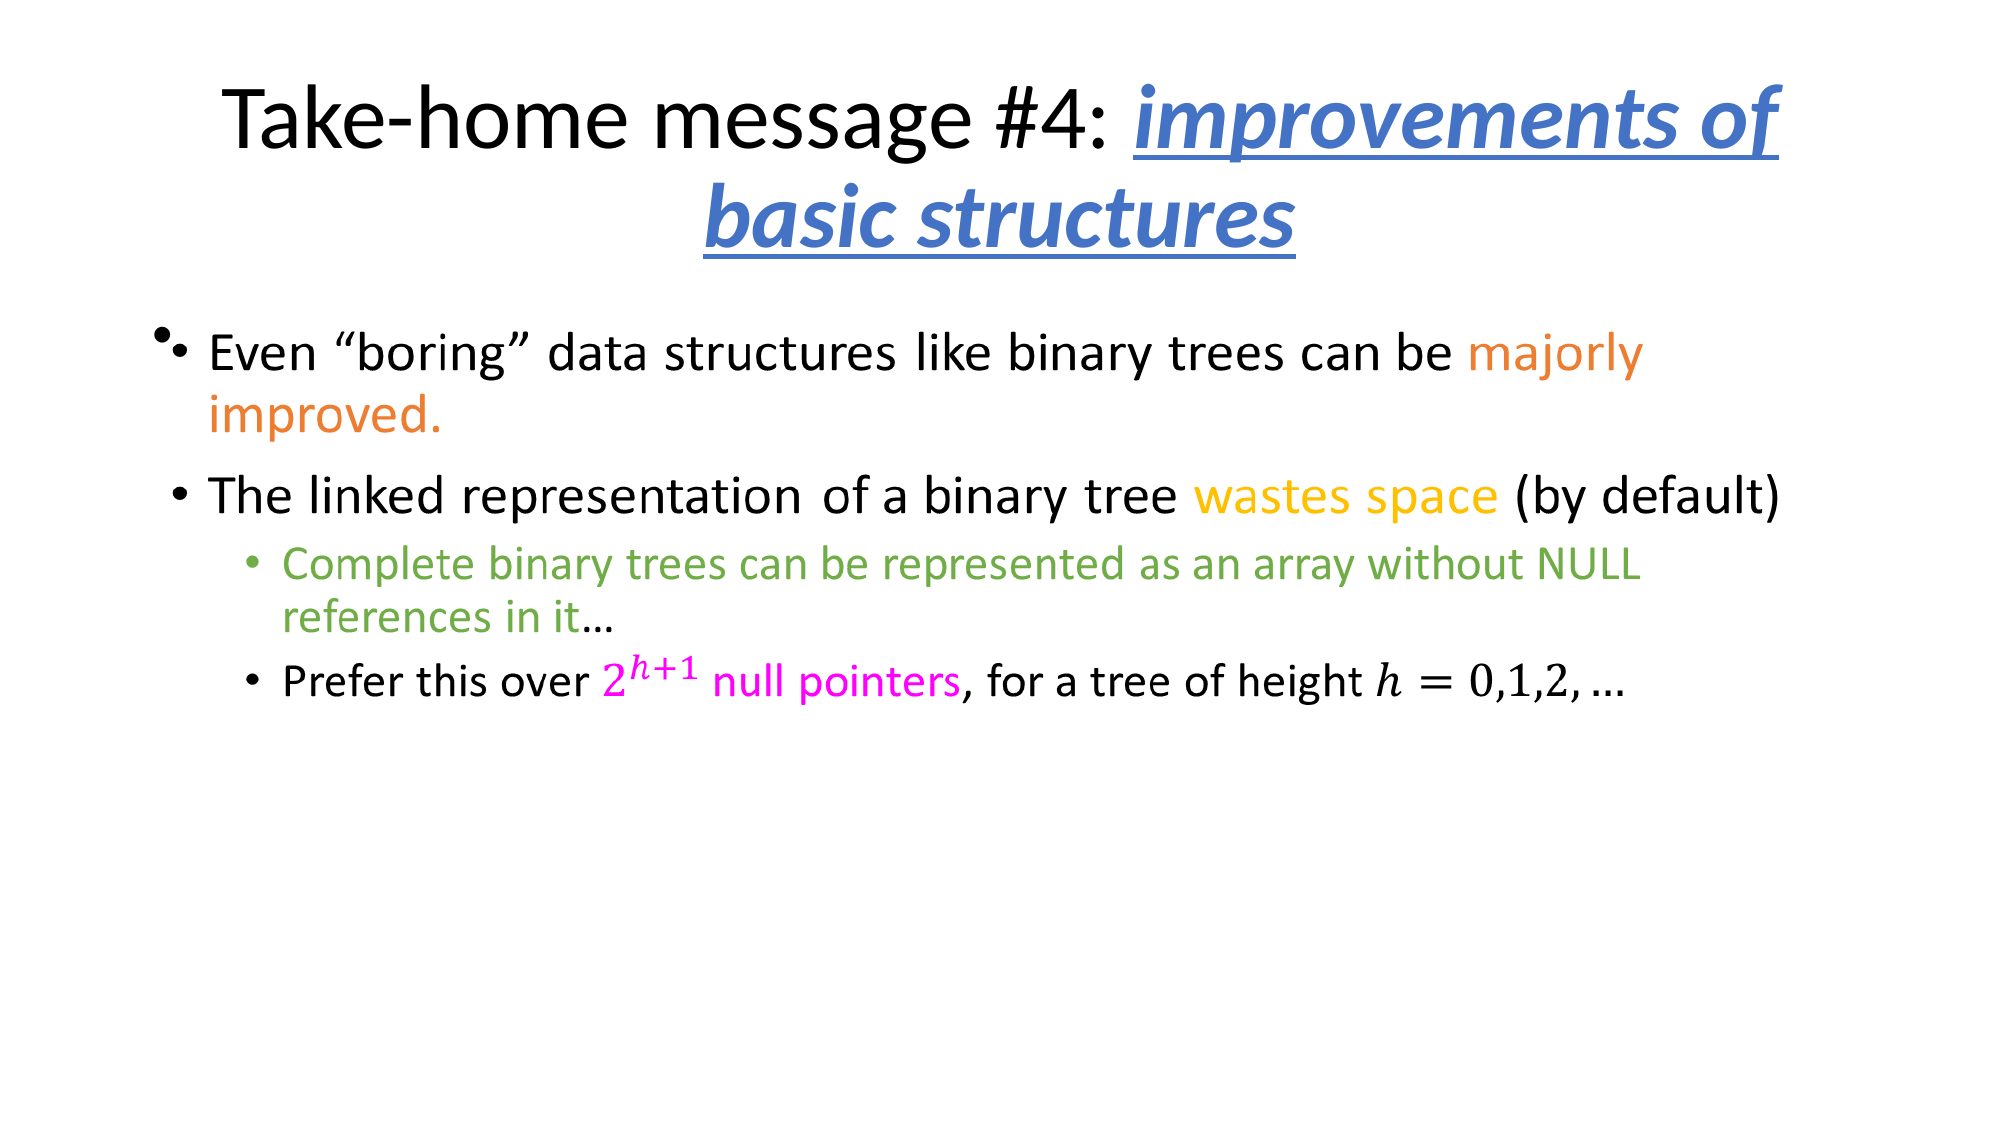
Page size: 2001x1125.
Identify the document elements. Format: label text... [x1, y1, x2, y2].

title Take-home message #4: improvements of basic structures [137, 59, 1863, 278]
list [137, 299, 1863, 1014]
